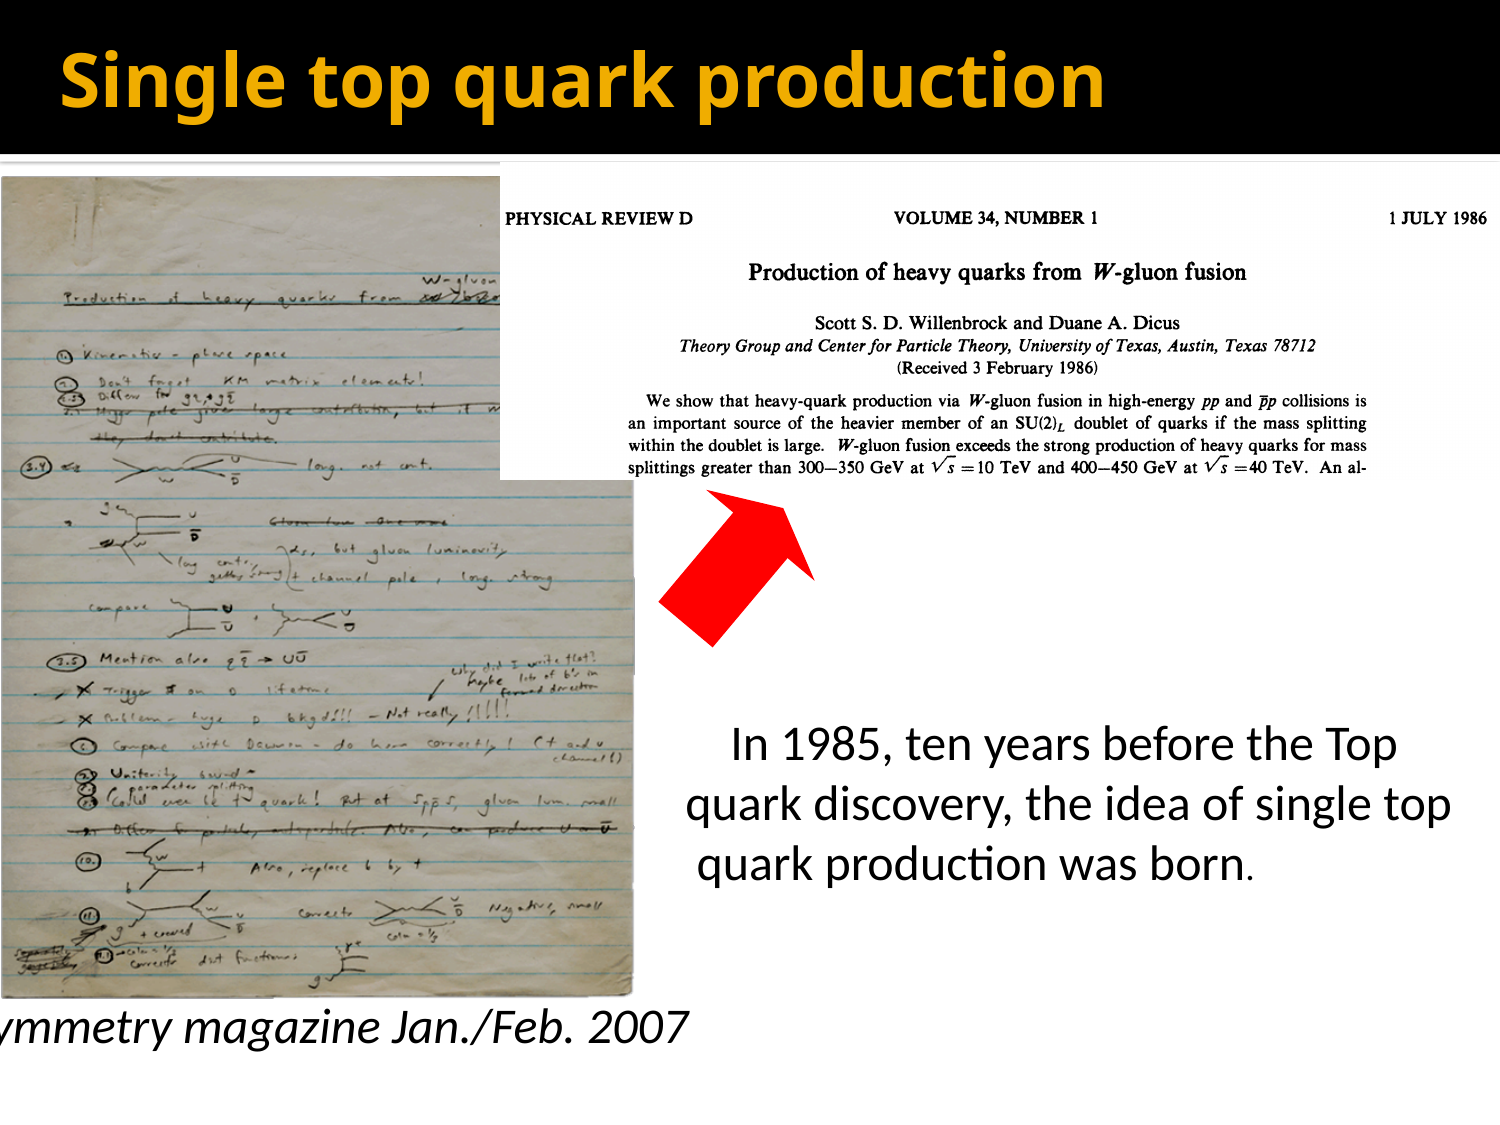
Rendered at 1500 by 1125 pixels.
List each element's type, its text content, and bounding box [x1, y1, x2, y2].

picture [0, 162, 1500, 1001]
text_box Symmetry magazine Jan./Feb. 2007 [0, 986, 816, 1062]
text_box [658, 489, 815, 648]
title Single top quark production [44, 0, 1467, 155]
text_box In 1985, ten years before the Top quark discovery, the idea of single top quark production was born. [670, 703, 1468, 898]
